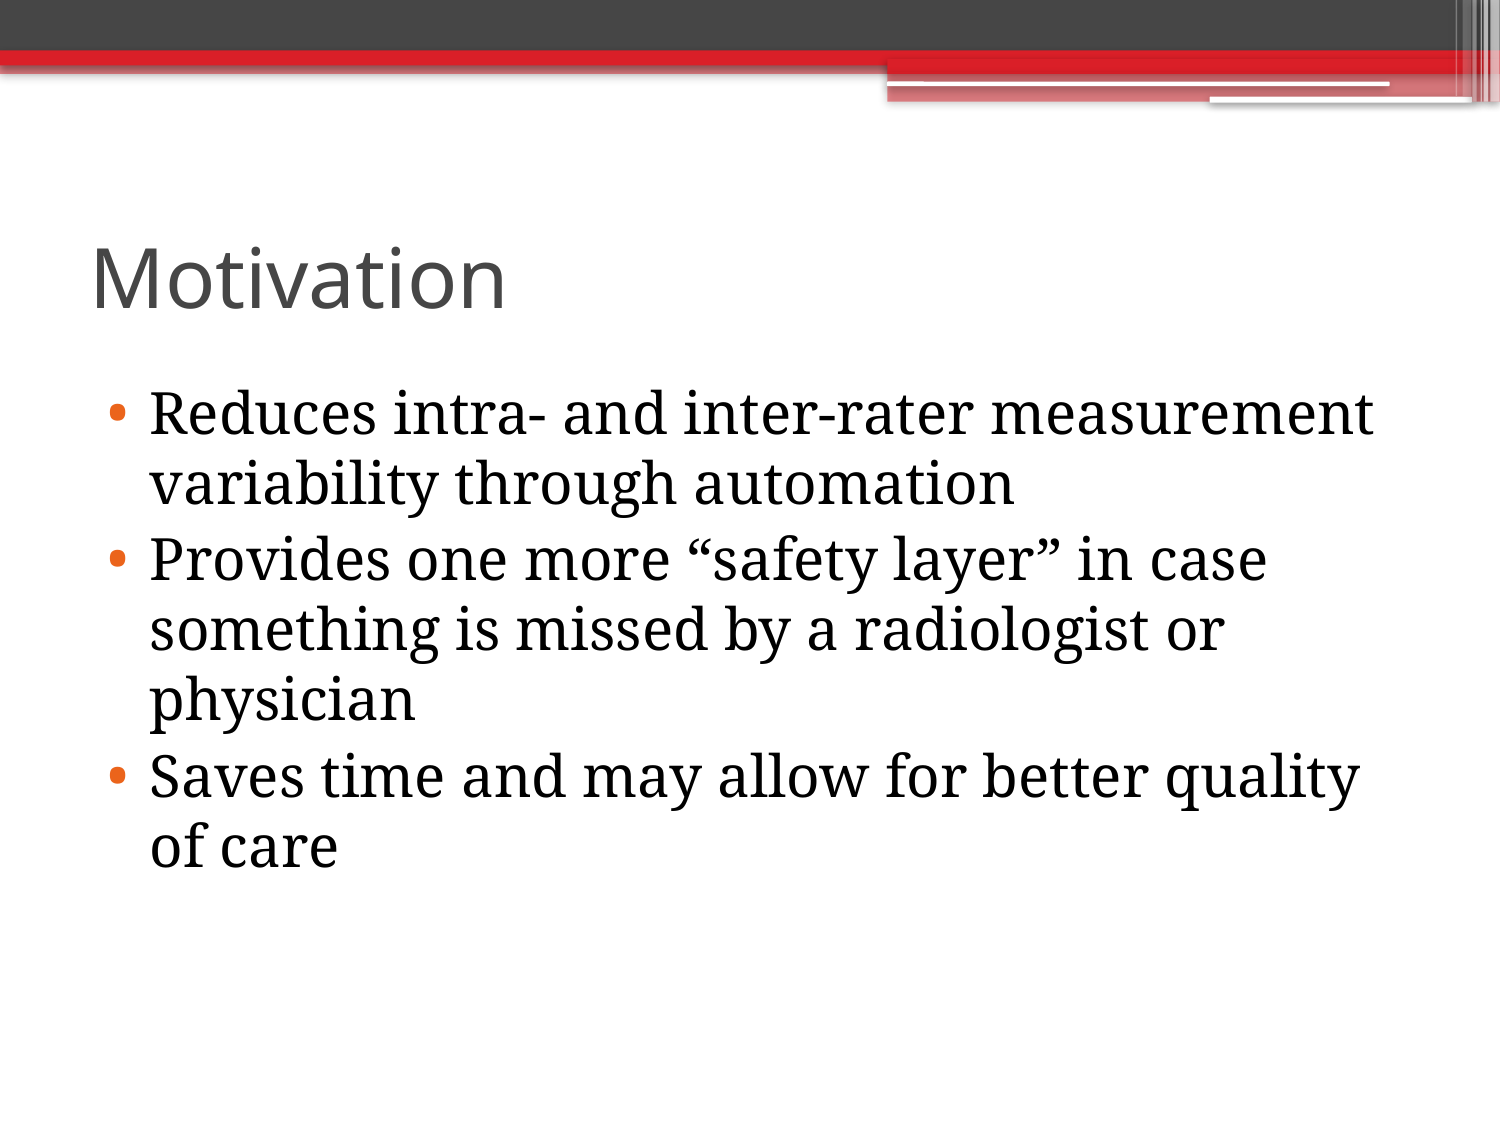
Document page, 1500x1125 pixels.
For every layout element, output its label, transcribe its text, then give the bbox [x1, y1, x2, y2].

title Motivation [75, 187, 1425, 363]
list Reduces intra- and inter-rater measurement variability through automation Provides one more “safety layer” in case something is missed by a radiologist or physician Saves time and may allow for better quality of care [75, 368, 1425, 1079]
